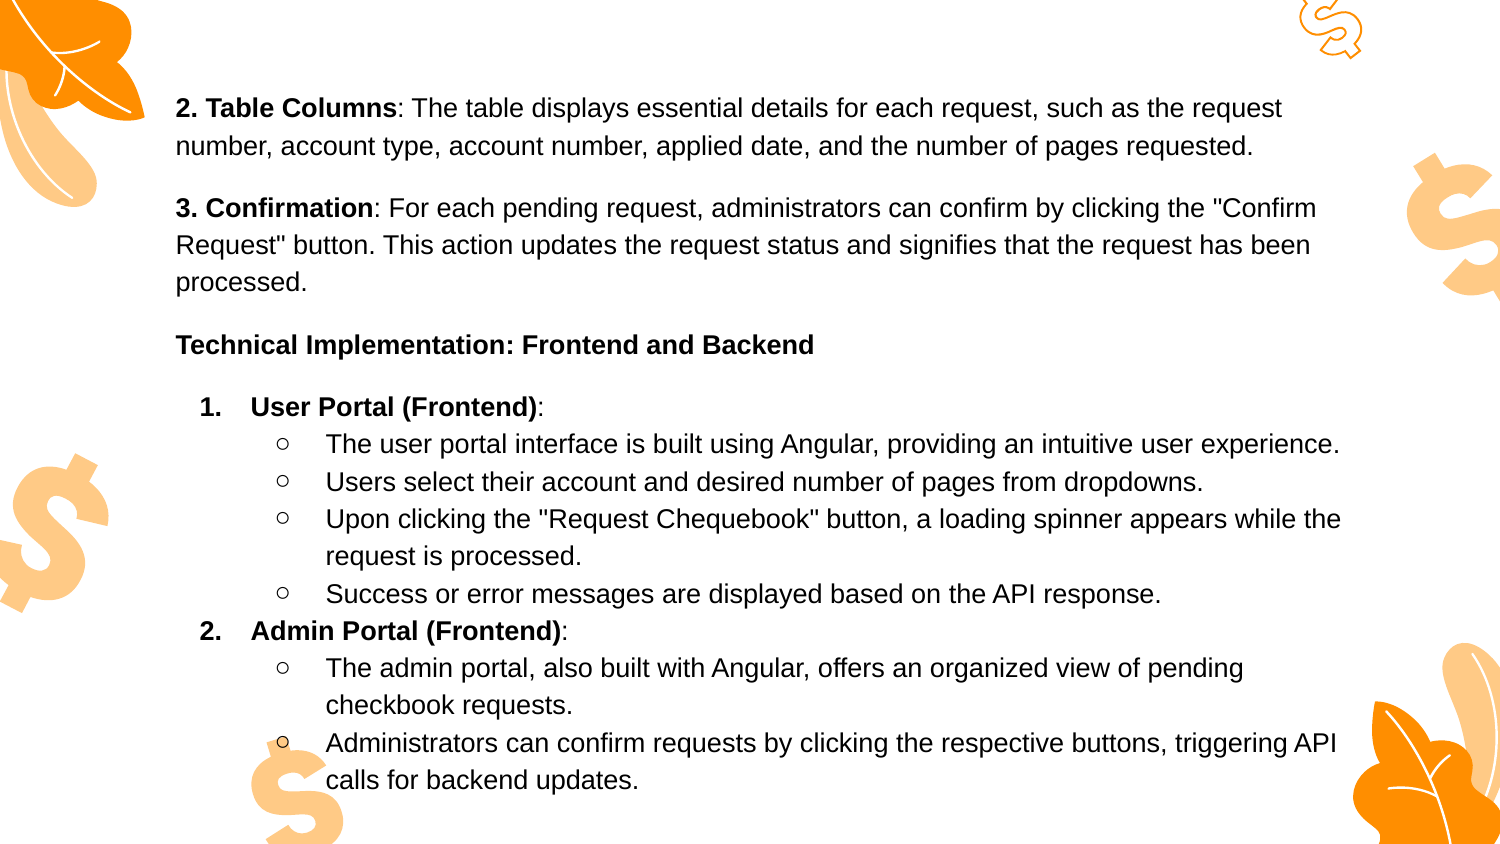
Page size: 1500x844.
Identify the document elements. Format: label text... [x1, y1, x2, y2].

text_box 2. Table Columns: The table displays essential details for each request, such as the request number, account type, account number, applied date, and the number of pages requested. 3. Confirmation: For each pending request, administrators can confirm by clicking the "Confirm Request" button. This action updates the request status and signifies that the request has been processed. Technical Implementation: Frontend and Backend User Portal (Frontend): The user portal interface is built using Angular, providing an intuitive user experience. Users select their account and desired number of pages from dropdowns. Upon clicking the "Request Chequebook" button, a loading spinner appears while the request is processed. Success or error messages are displayed based on the API response. Admin Portal (Frontend): The admin portal, also built with Angular, offers an organized view of pending checkbook requests. Administrators can confirm requests by clicking the respective buttons, triggering API calls for backend updates. [160, 70, 1395, 844]
